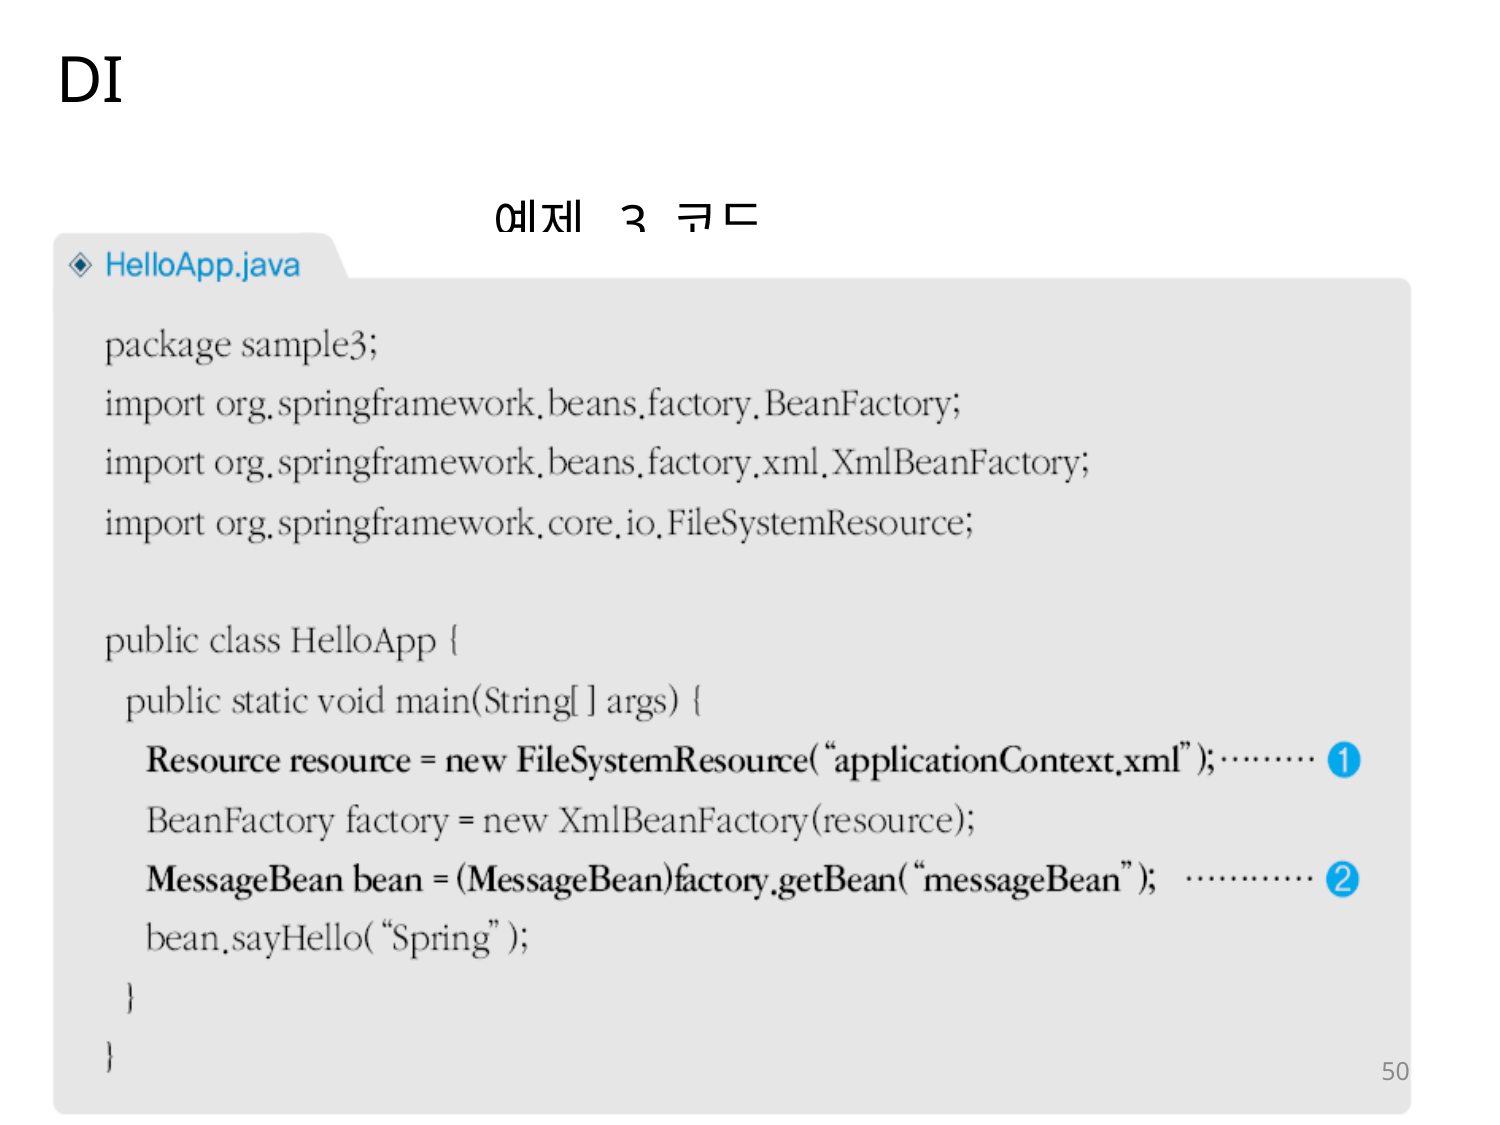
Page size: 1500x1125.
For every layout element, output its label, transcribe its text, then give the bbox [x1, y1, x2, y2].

picture [46, 232, 1430, 1125]
text_box 예제_3 코드 [478, 184, 940, 231]
title DI [41, 31, 1459, 124]
